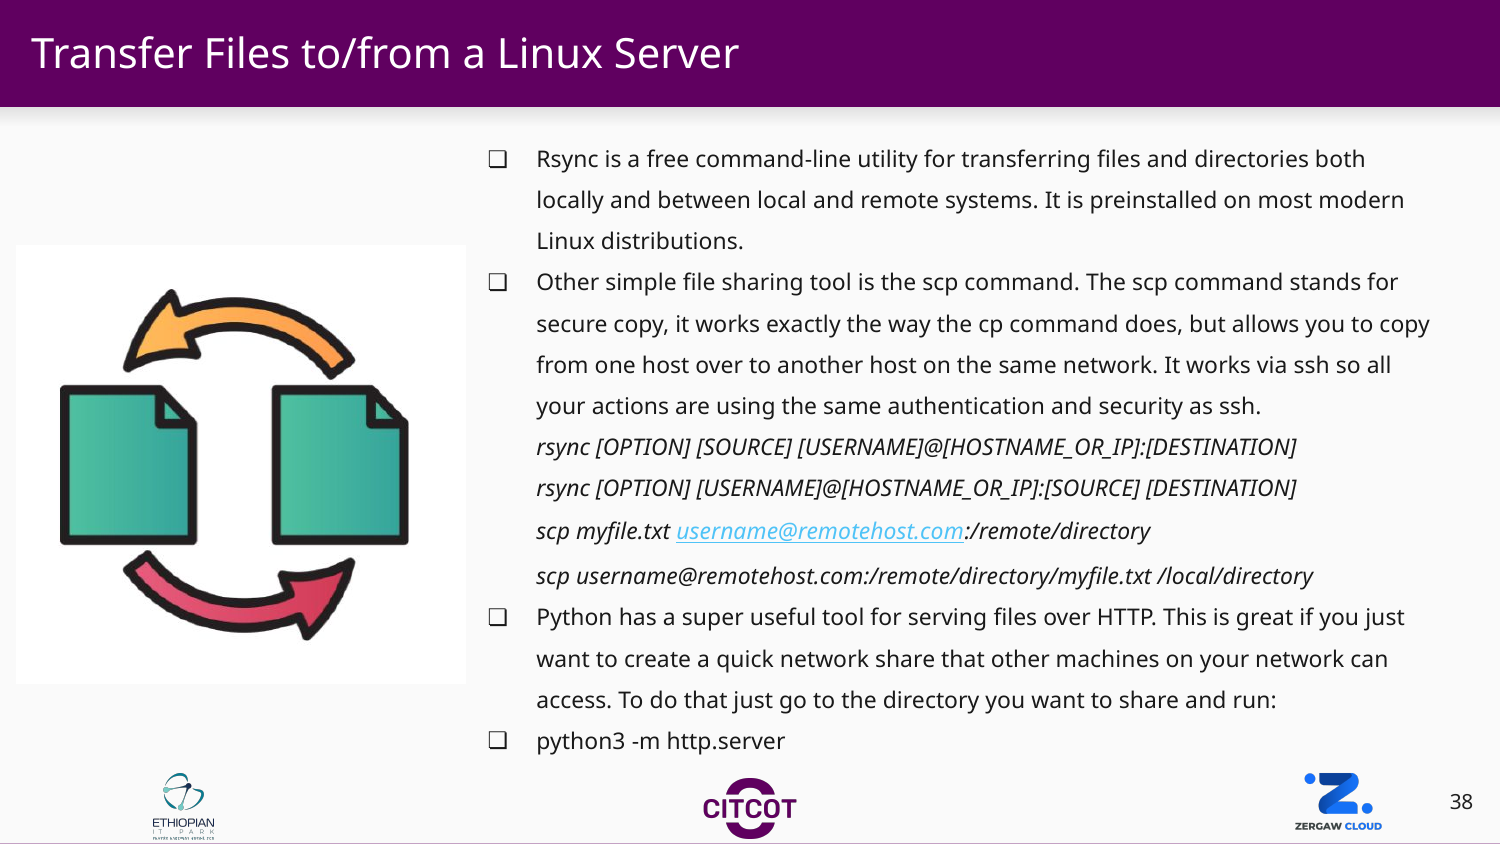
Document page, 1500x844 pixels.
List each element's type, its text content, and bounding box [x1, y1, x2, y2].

picture [15, 245, 467, 685]
list Rsync is a free command-line utility for transferring files and directories both locally and between local and remote systems. It is preinstalled on most modern Linux distributions. Other simple file sharing tool is the scp command. The scp command stands for secure copy, it works exactly the way the cp command does, but allows you to copy from one host over to another host on the same network. It works via ssh so all your actions are using the same authentication and security as ssh. rsync [OPTION] [SOURCE] [USERNAME]@[HOSTNAME_OR_IP]:[DESTINATION] rsync [OPTION] [USERNAME]@[HOSTNAME_OR_IP]:[SOURCE] [DESTINATION] scp myfile.txt username@remotehost.com:/remote/directory scp username@remotehost.com:/remote/directory/myfile.txt /local/directory Python has a super useful tool for serving files over HTTP. This is great if you just want to create a quick network share that other machines on your network can access. To do that just go to the directory you want to share and run: python3 -m http.server [446, 124, 1448, 761]
picture [1295, 770, 1382, 835]
title Transfer Files to/from a Linux Server [16, 2, 1464, 102]
picture [701, 778, 799, 839]
picture [153, 773, 214, 840]
slide_number ‹#› [1398, 770, 1489, 835]
